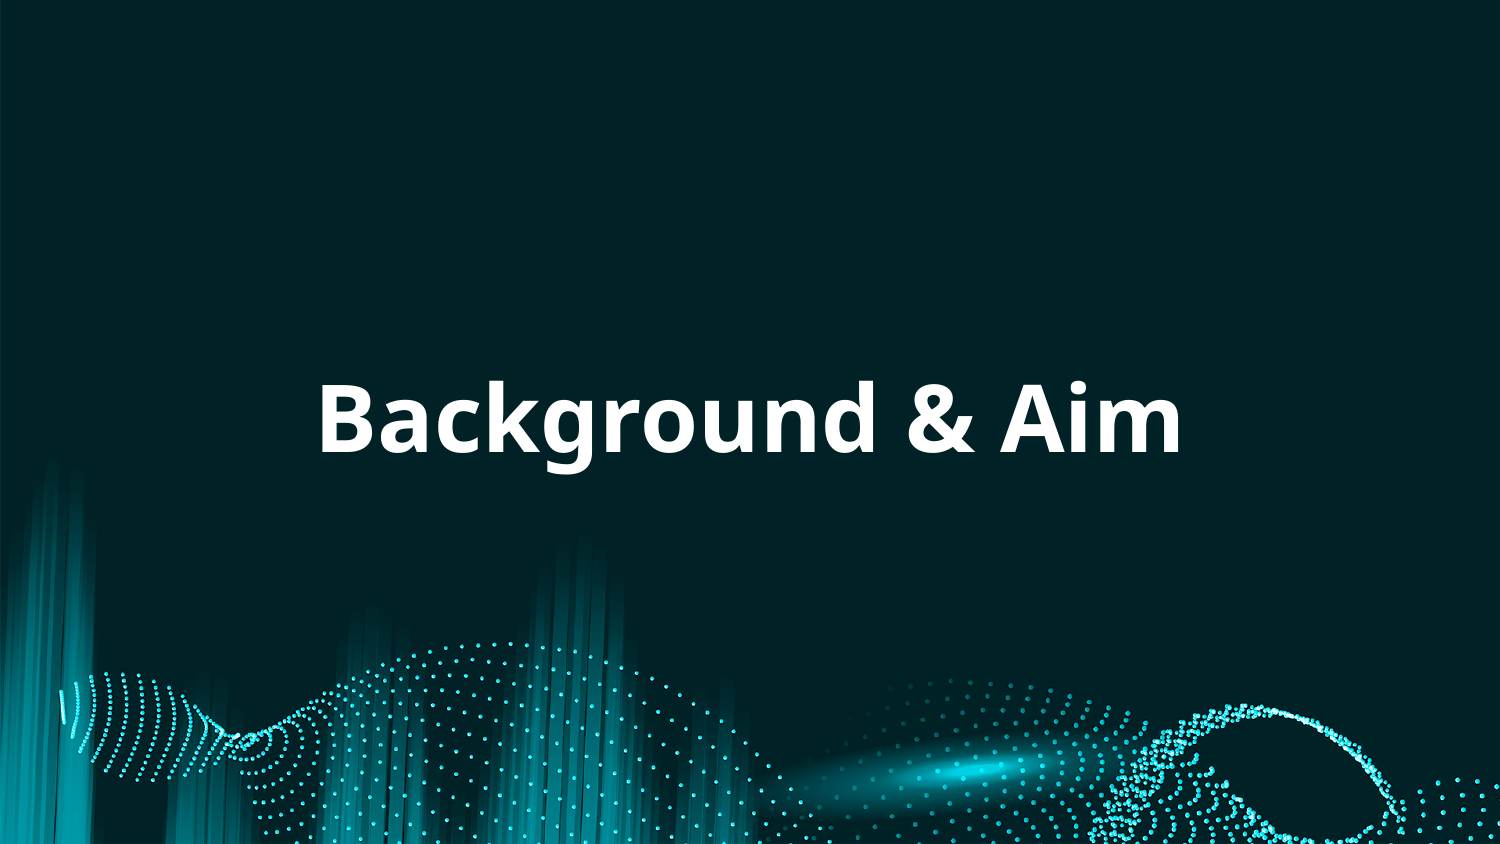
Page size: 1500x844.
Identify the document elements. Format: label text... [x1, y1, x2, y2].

picture [0, 0, 1500, 844]
title Background & Aim [208, 343, 1292, 501]
